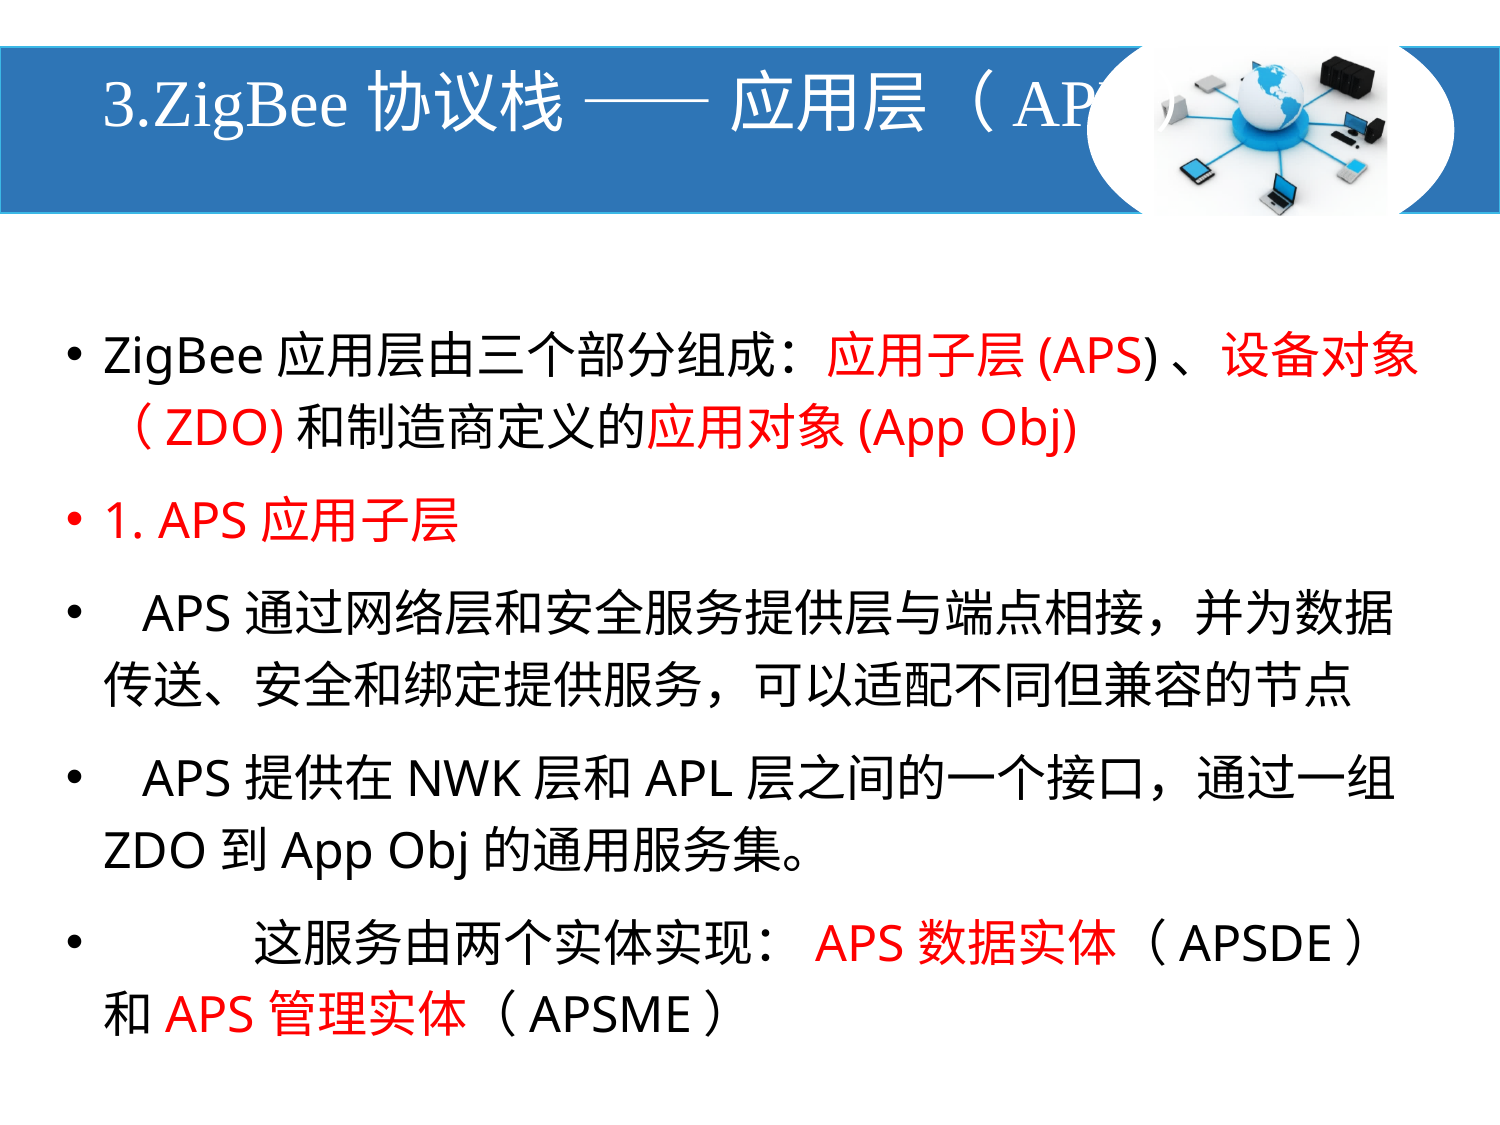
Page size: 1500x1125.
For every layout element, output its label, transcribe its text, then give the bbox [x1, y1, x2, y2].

picture [1154, 46, 1388, 216]
list ZigBee应用层由三个部分组成：应用子层(APS)、设备对象（ZDO)和制造商定义的应用对象(App Obj) 1. APS应用子层 APS通过网络层和安全服务提供层与端点相接，并为数据传送、安全和绑定提供服务，可以适配不同但兼容的节点 APS提供在NWK层和APL层之间的一个接口，通过一组ZDO到App Obj的通用服务集。 这服务由两个实体实现：APS数据实体（APSDE）和APS管理实体（APSME） [50, 304, 1452, 1068]
title 3.ZigBee协议栈 —— 应用层（APL） [87, 34, 1288, 175]
